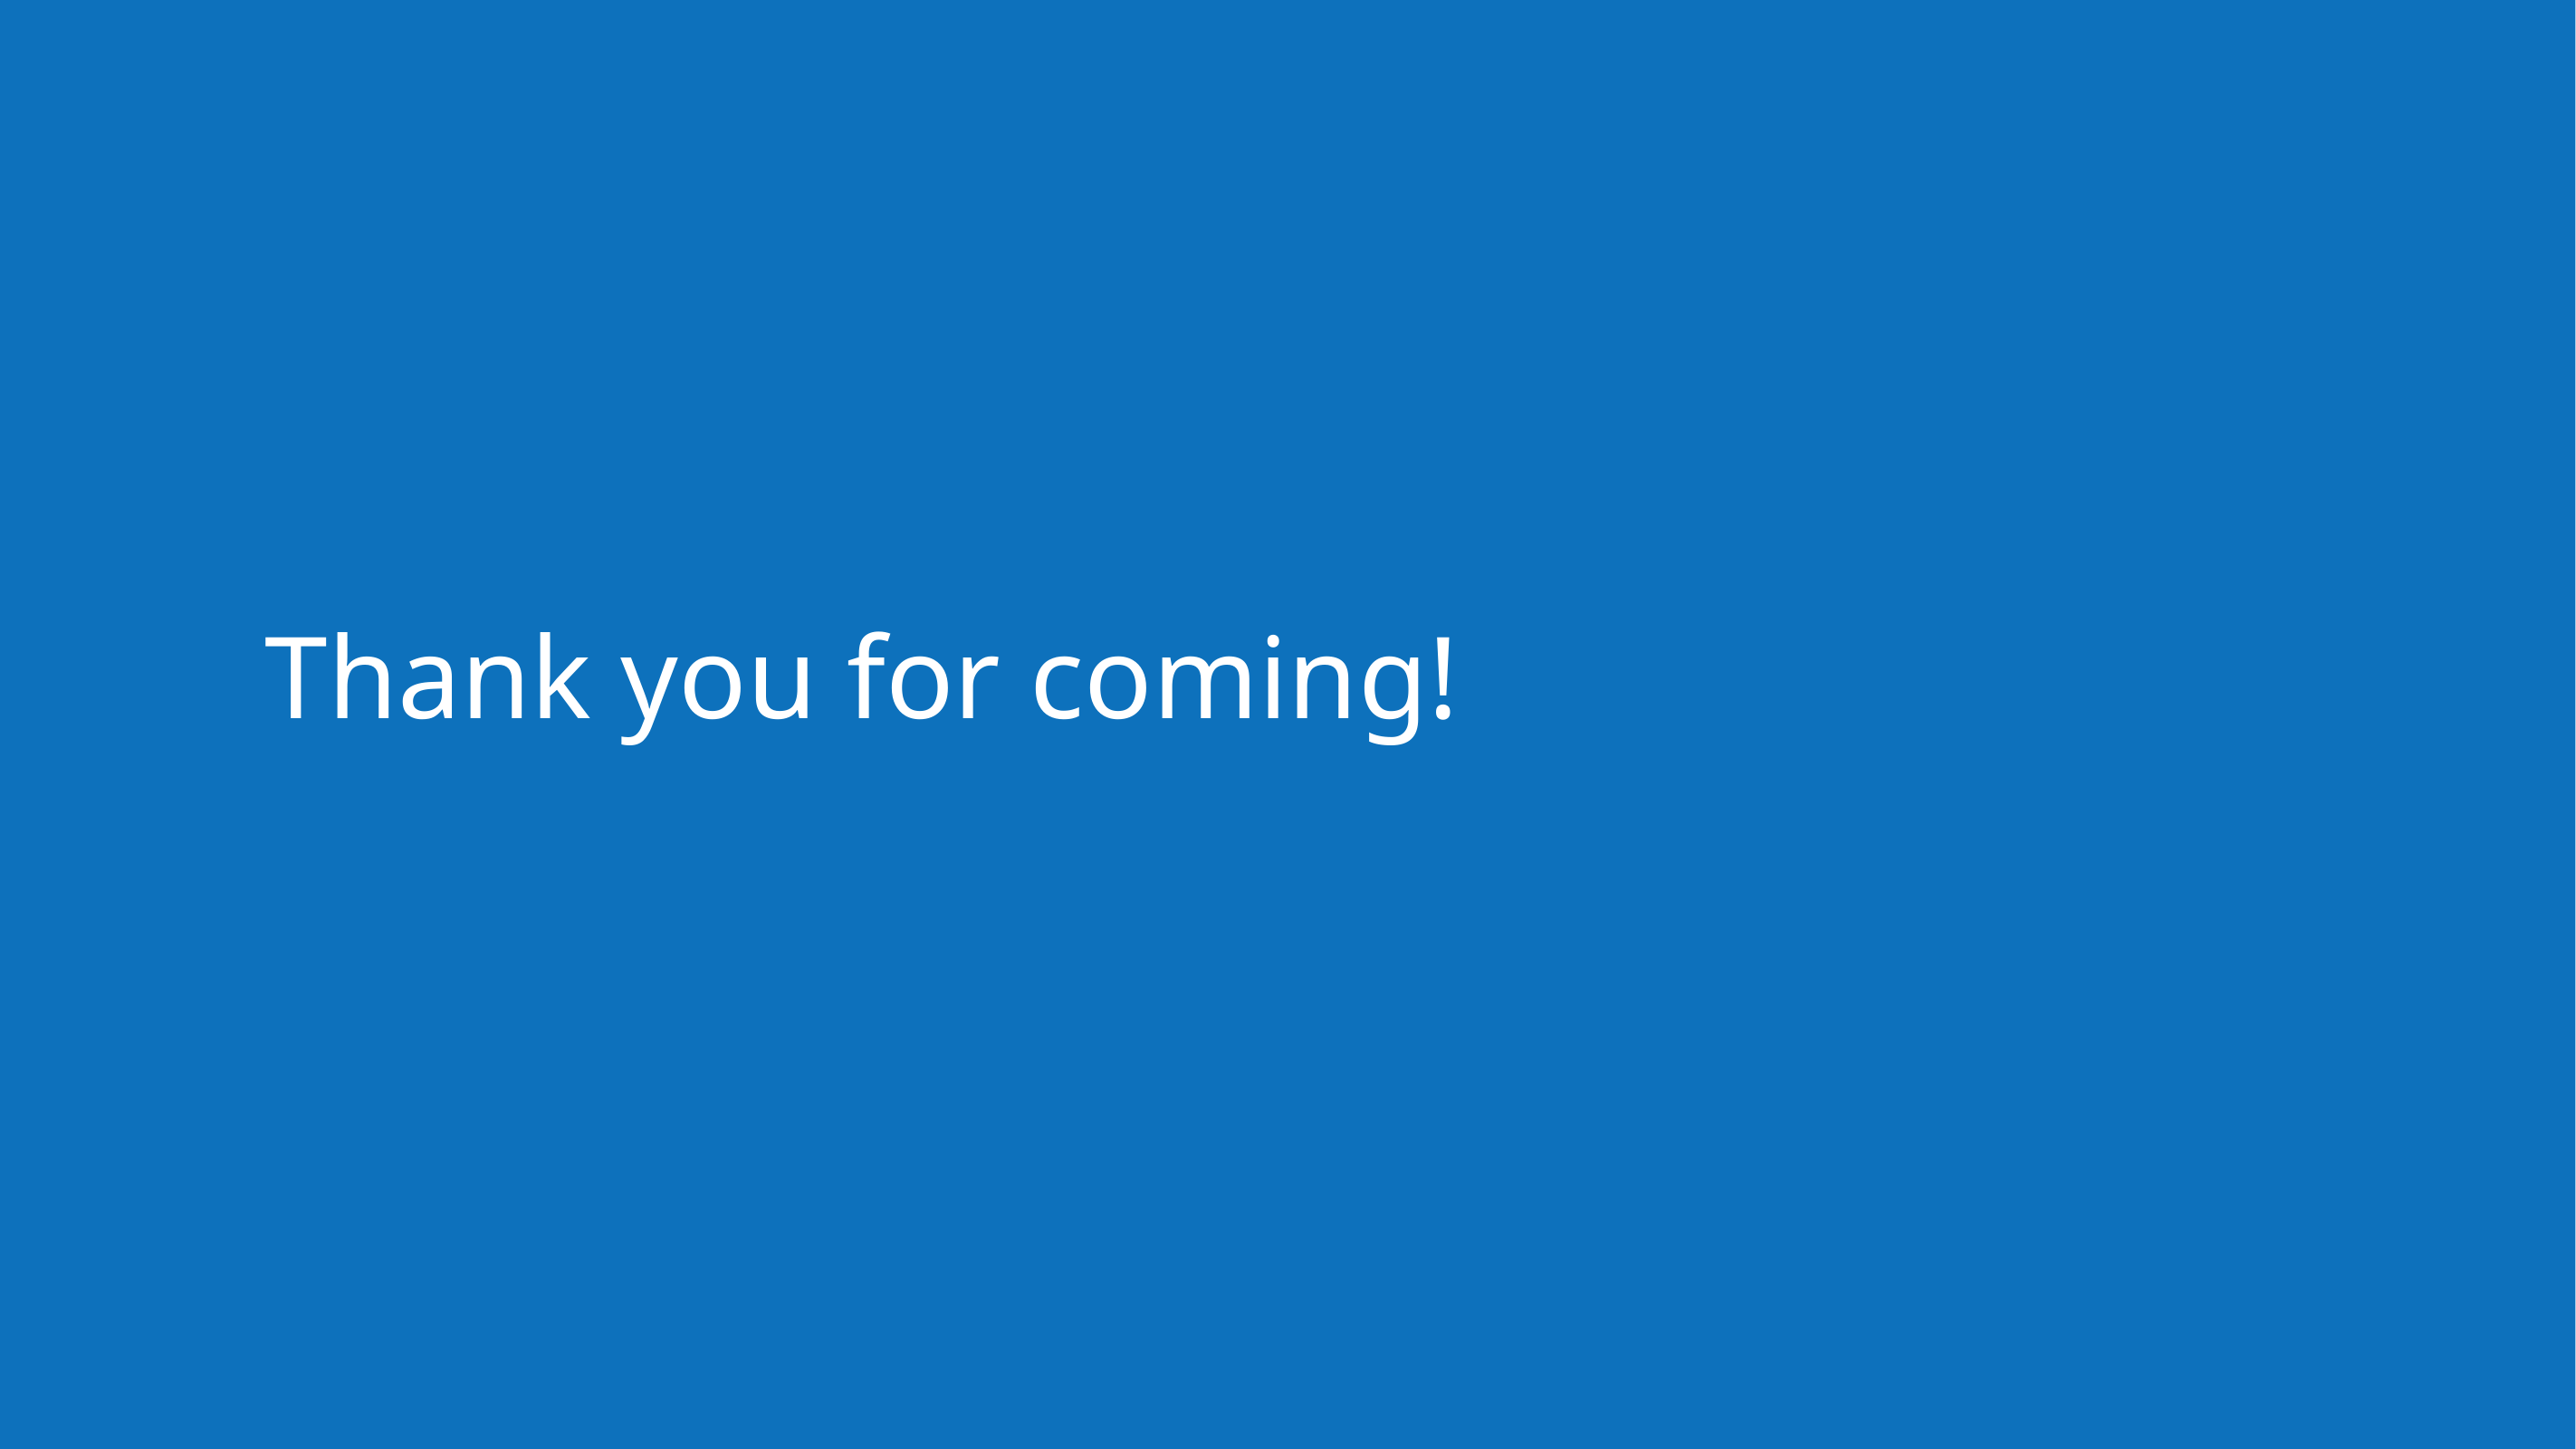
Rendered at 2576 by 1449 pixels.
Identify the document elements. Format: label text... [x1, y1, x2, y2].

title Thank you for coming! [251, 599, 2324, 1243]
